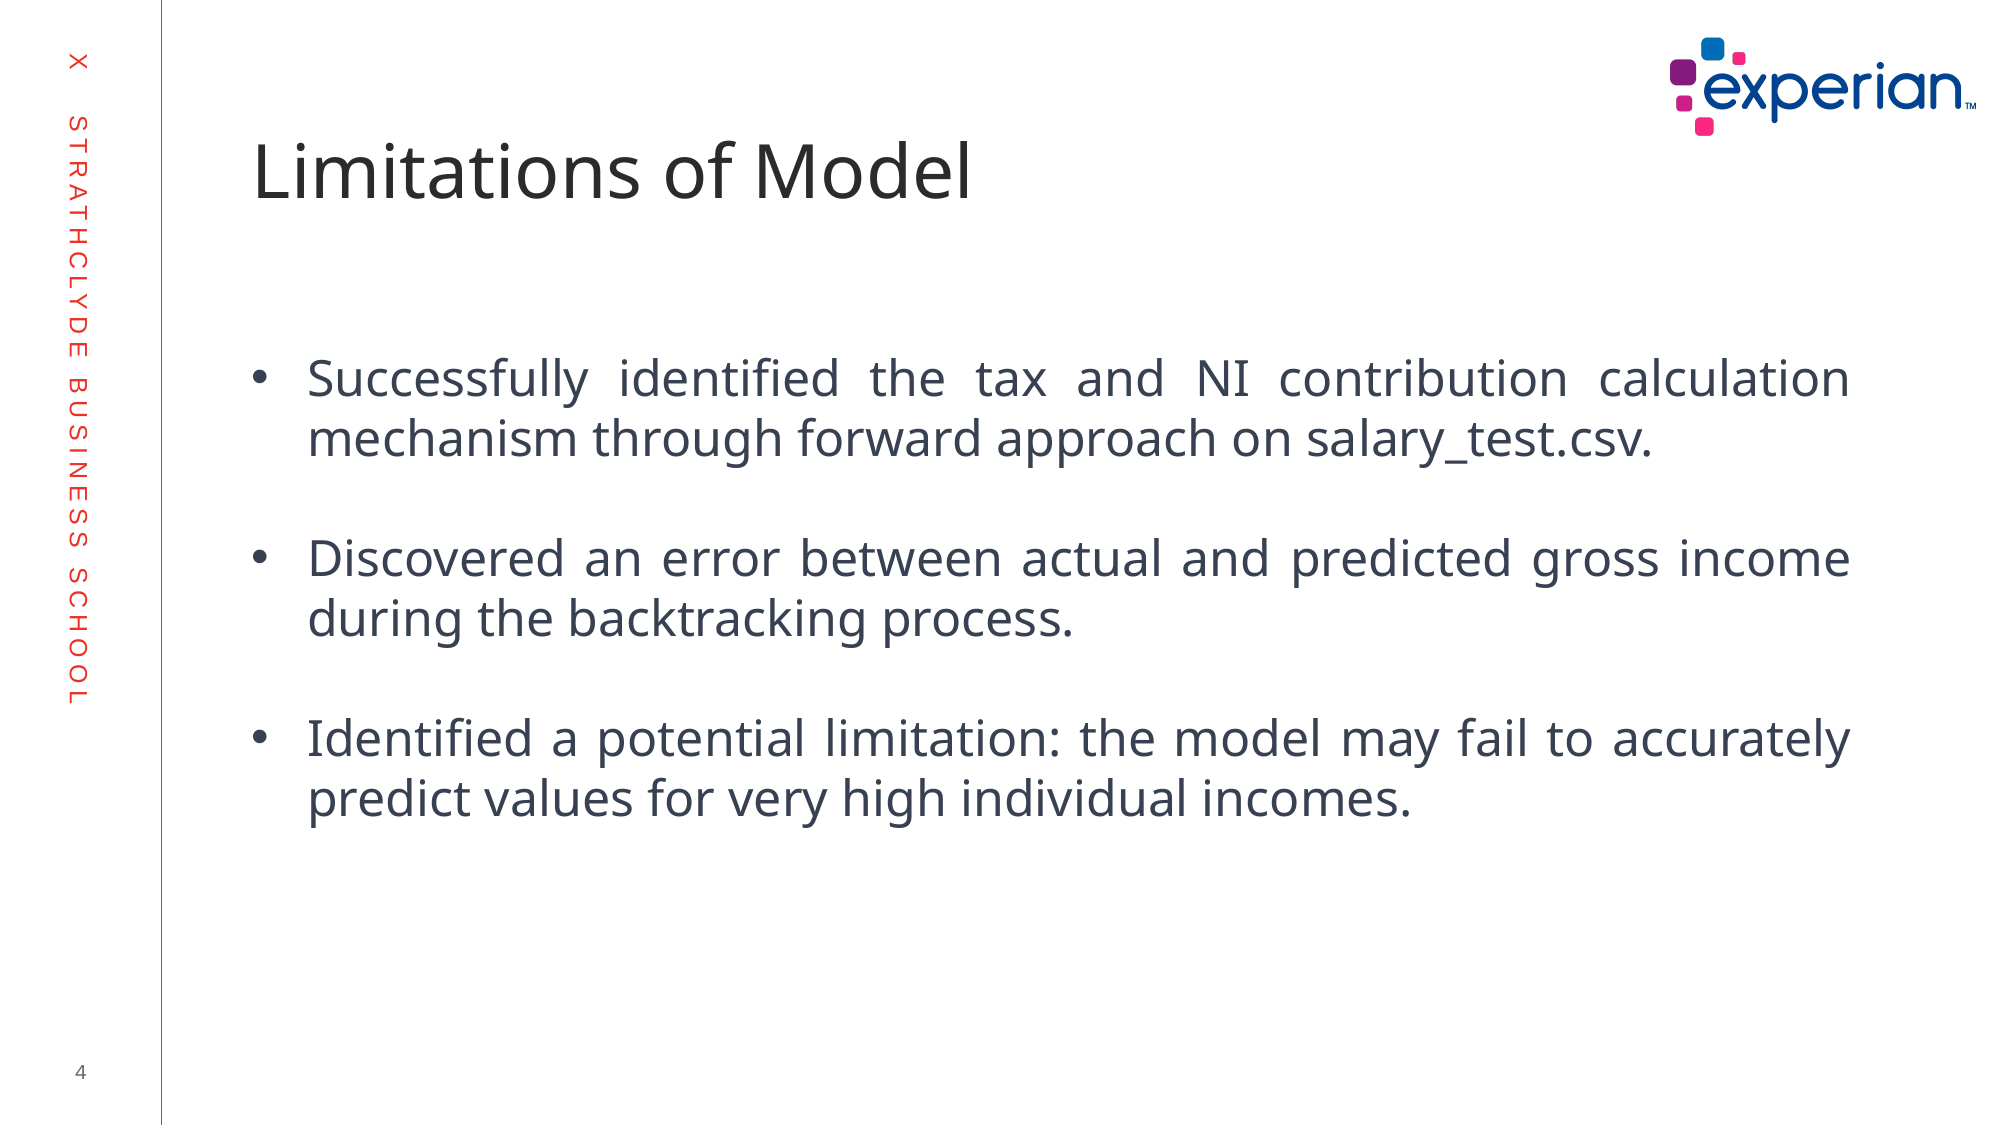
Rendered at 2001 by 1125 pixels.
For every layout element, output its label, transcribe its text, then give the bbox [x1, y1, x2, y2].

text_box Successfully identified the tax and NI contribution calculation mechanism through forward approach on salary_test.csv. Discovered an error between actual and predicted gross income during the backtracking process. Identified a potential limitation: the model may fail to accurately predict values for very high individual incomes. [235, 338, 1868, 834]
title Limitations of Model [251, 109, 1123, 338]
picture [1653, 0, 1978, 178]
slide_number 4 [38, 1052, 123, 1091]
